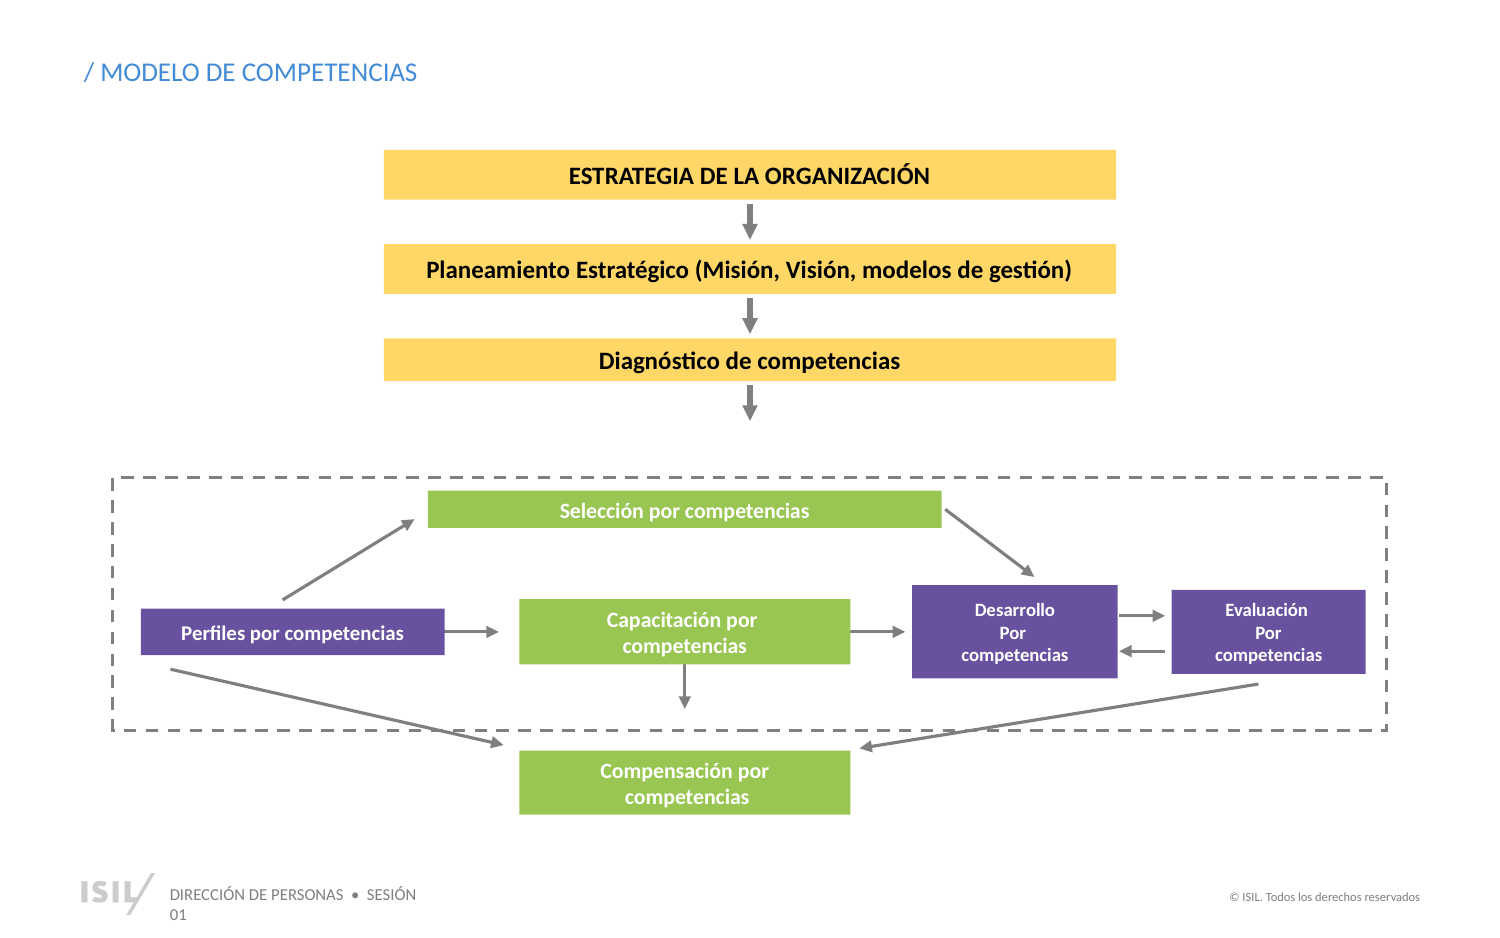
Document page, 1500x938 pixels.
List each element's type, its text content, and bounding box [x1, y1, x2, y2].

text_box / MODELO DE COMPETENCIAS [83, 54, 726, 87]
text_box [383, 149, 1117, 422]
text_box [112, 477, 1388, 815]
